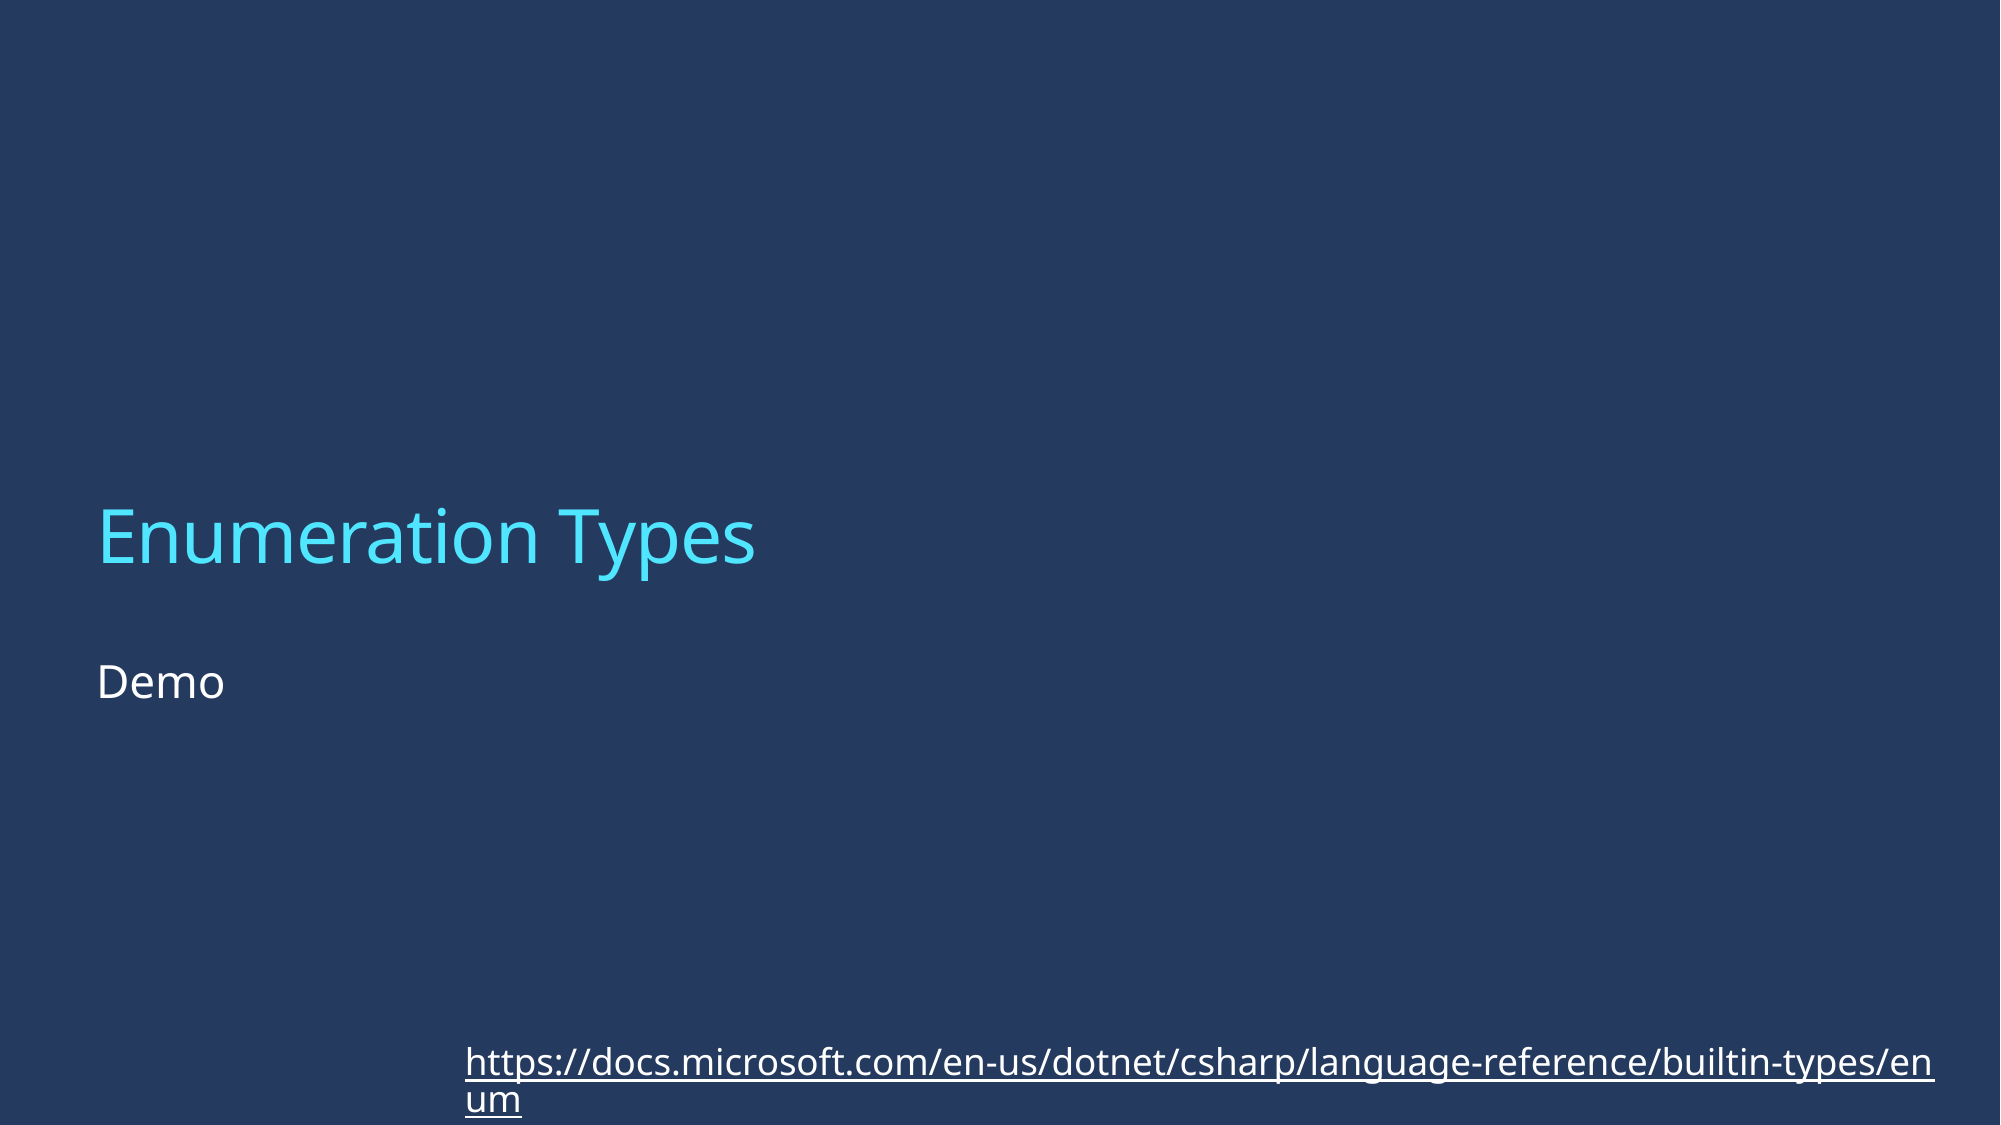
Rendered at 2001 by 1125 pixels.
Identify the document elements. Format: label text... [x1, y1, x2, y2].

title Enumeration Types [96, 497, 1596, 580]
text_box https://docs.microsoft.com/en-us/dotnet/csharp/language-reference/builtin-types/enum [449, 1031, 1963, 1125]
list Demo [96, 652, 1596, 708]
